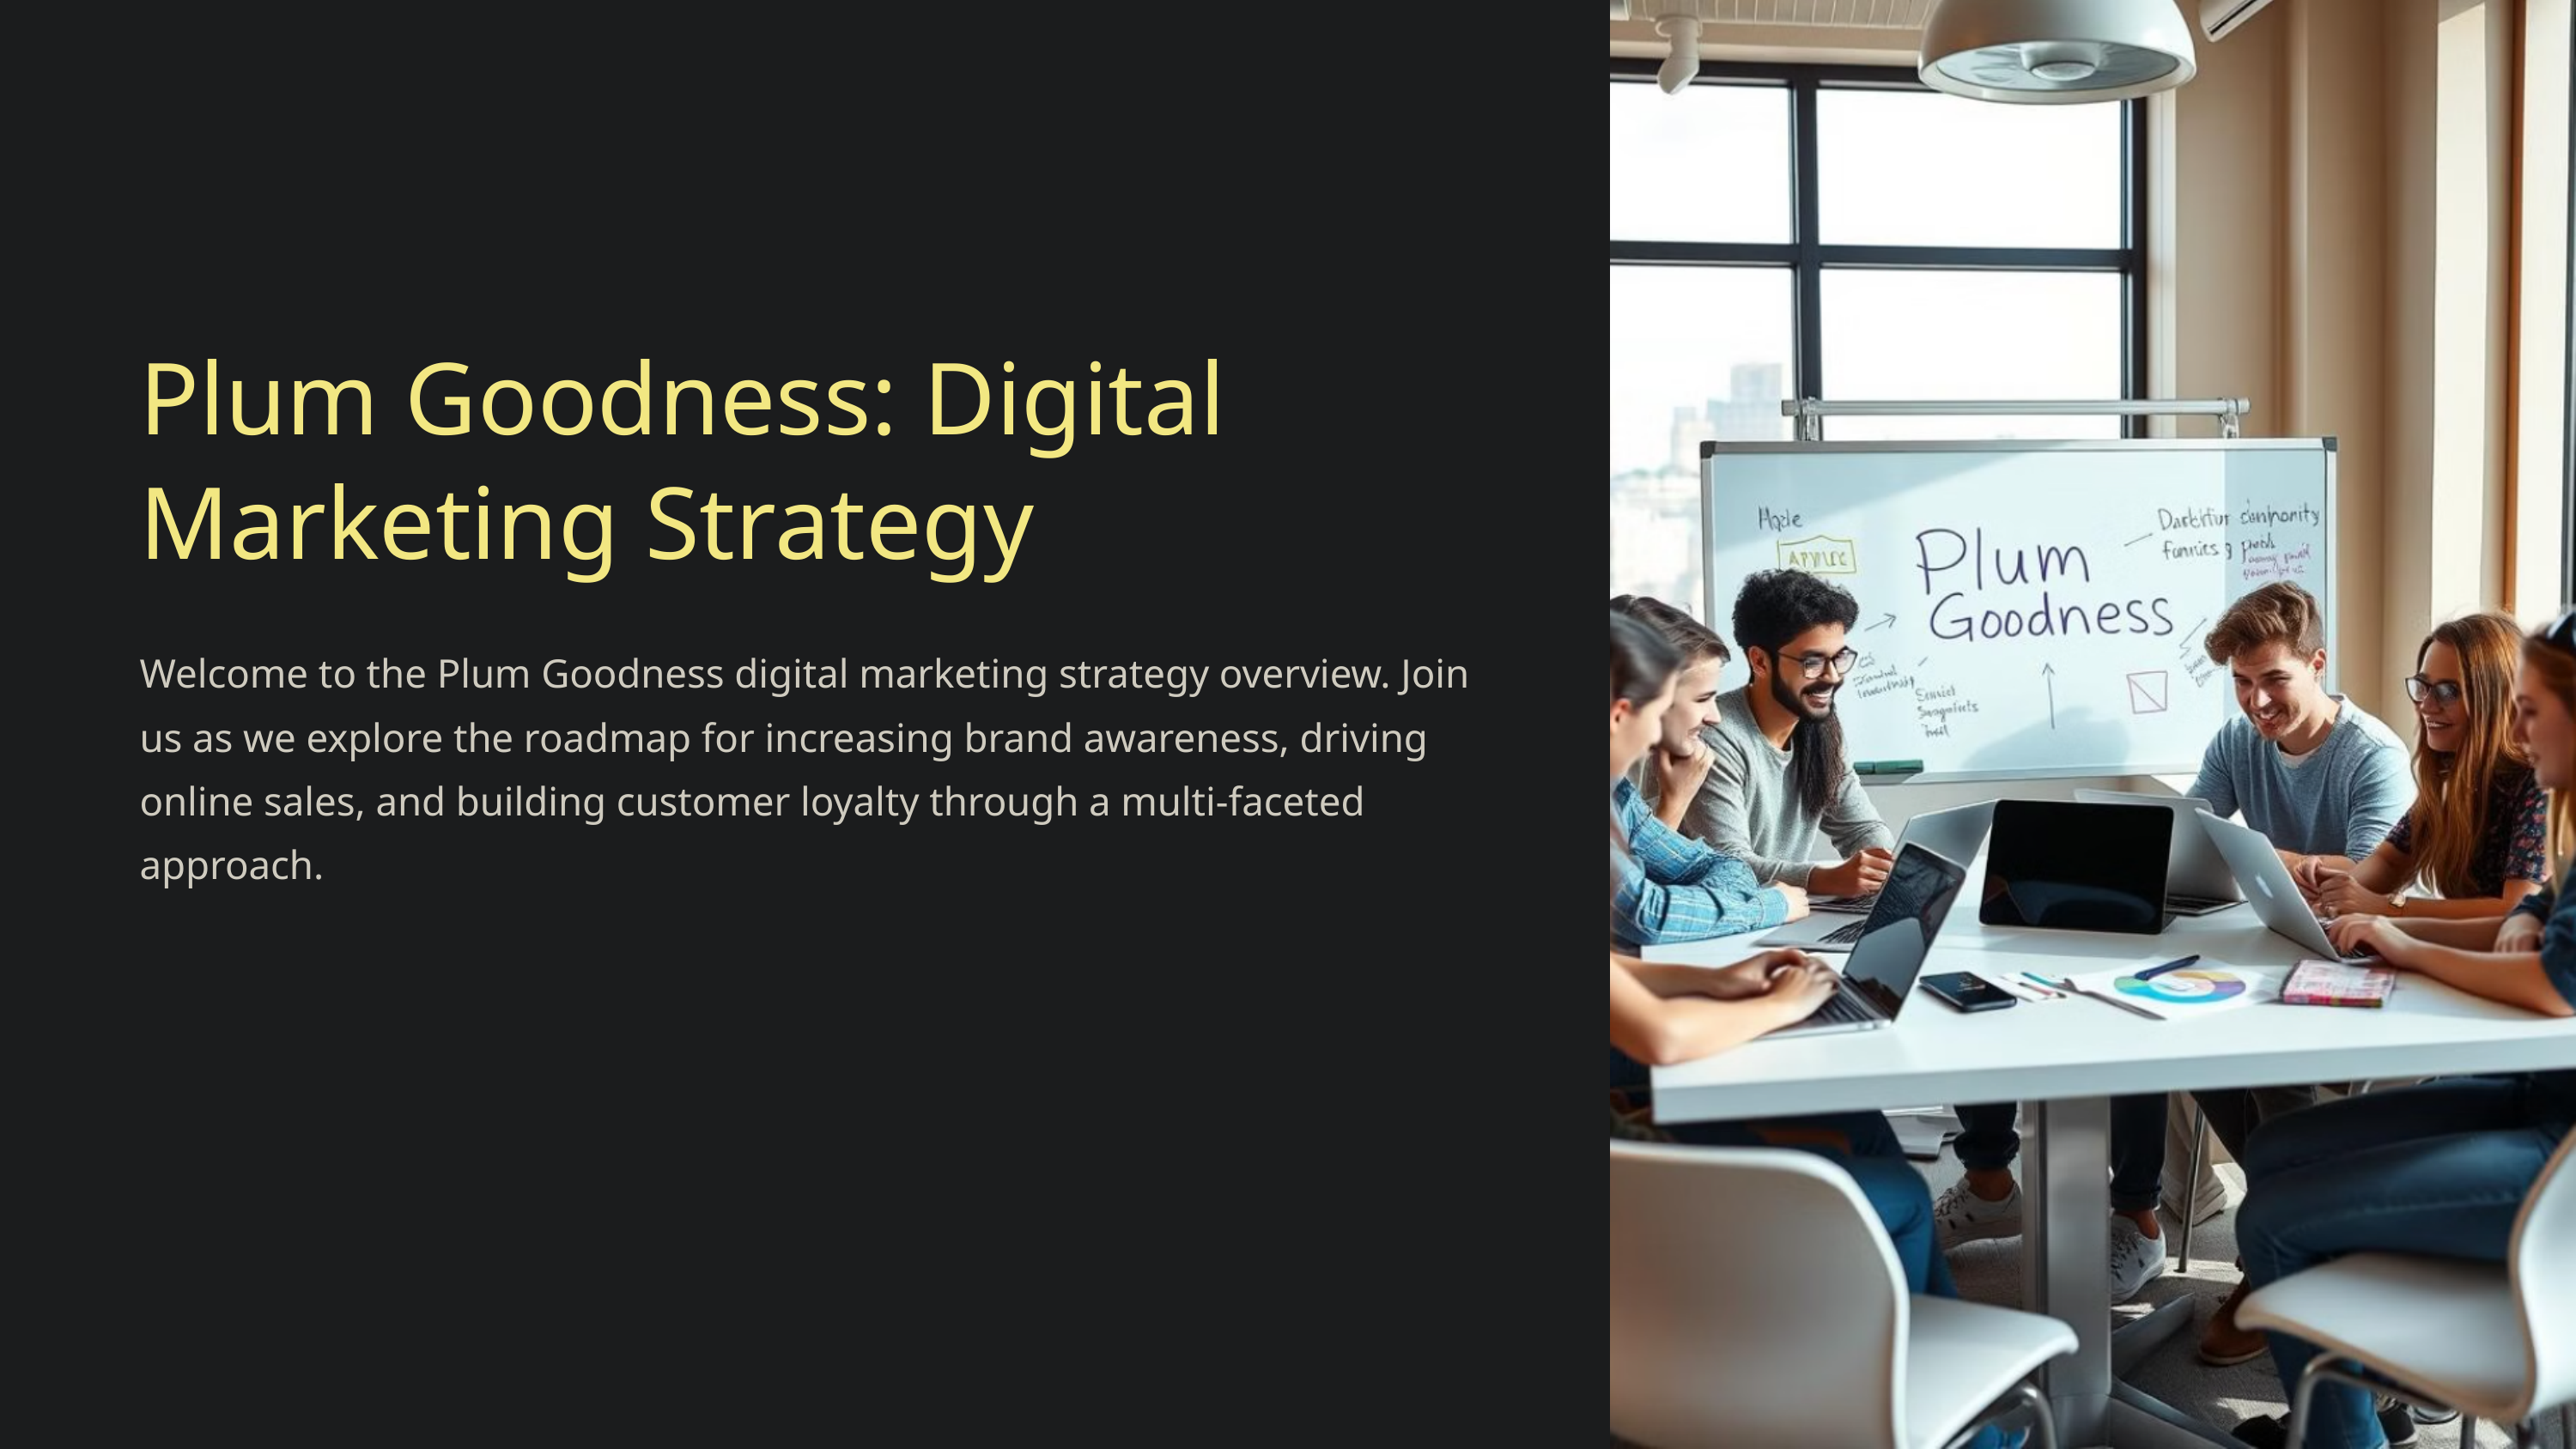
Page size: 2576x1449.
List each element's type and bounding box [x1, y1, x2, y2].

text_box [139, 642, 1471, 899]
text_box [139, 332, 1471, 583]
text_box [0, 0, 2576, 1449]
